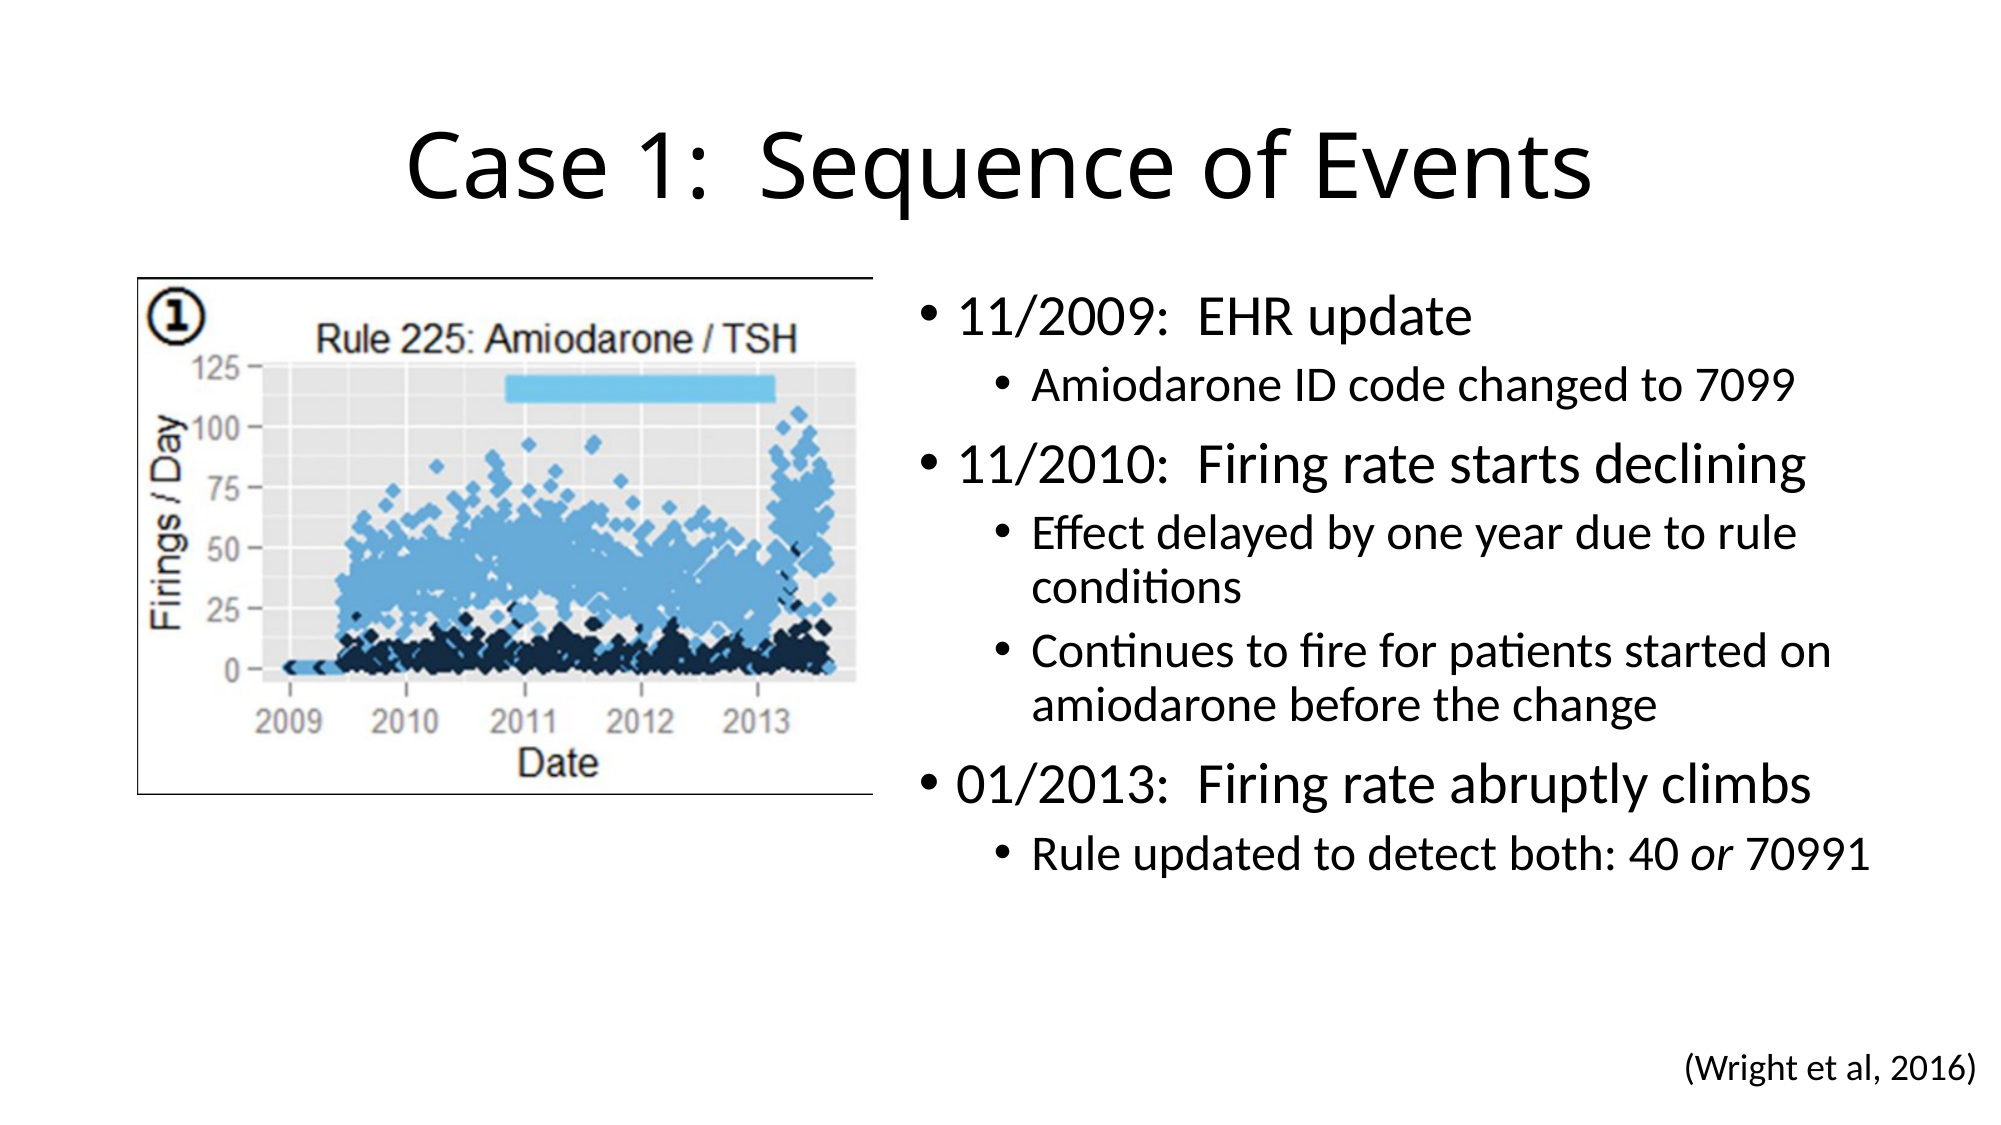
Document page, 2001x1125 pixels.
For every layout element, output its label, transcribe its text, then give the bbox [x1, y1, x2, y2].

title Case 1: Sequence of Events [137, 59, 1863, 278]
list 11/2009: EHR update Amiodarone ID code changed to 7099 11/2010: Firing rate starts declining Effect delayed by one year due to rule conditions Continues to fire for patients started on amiodarone before the change 01/2013: Firing rate abruptly climbs Rule updated to detect both: 40 or 70991 [903, 277, 1895, 1014]
text_box (Wright et al, 2016) [1668, 1035, 1993, 1096]
picture [137, 277, 873, 795]
